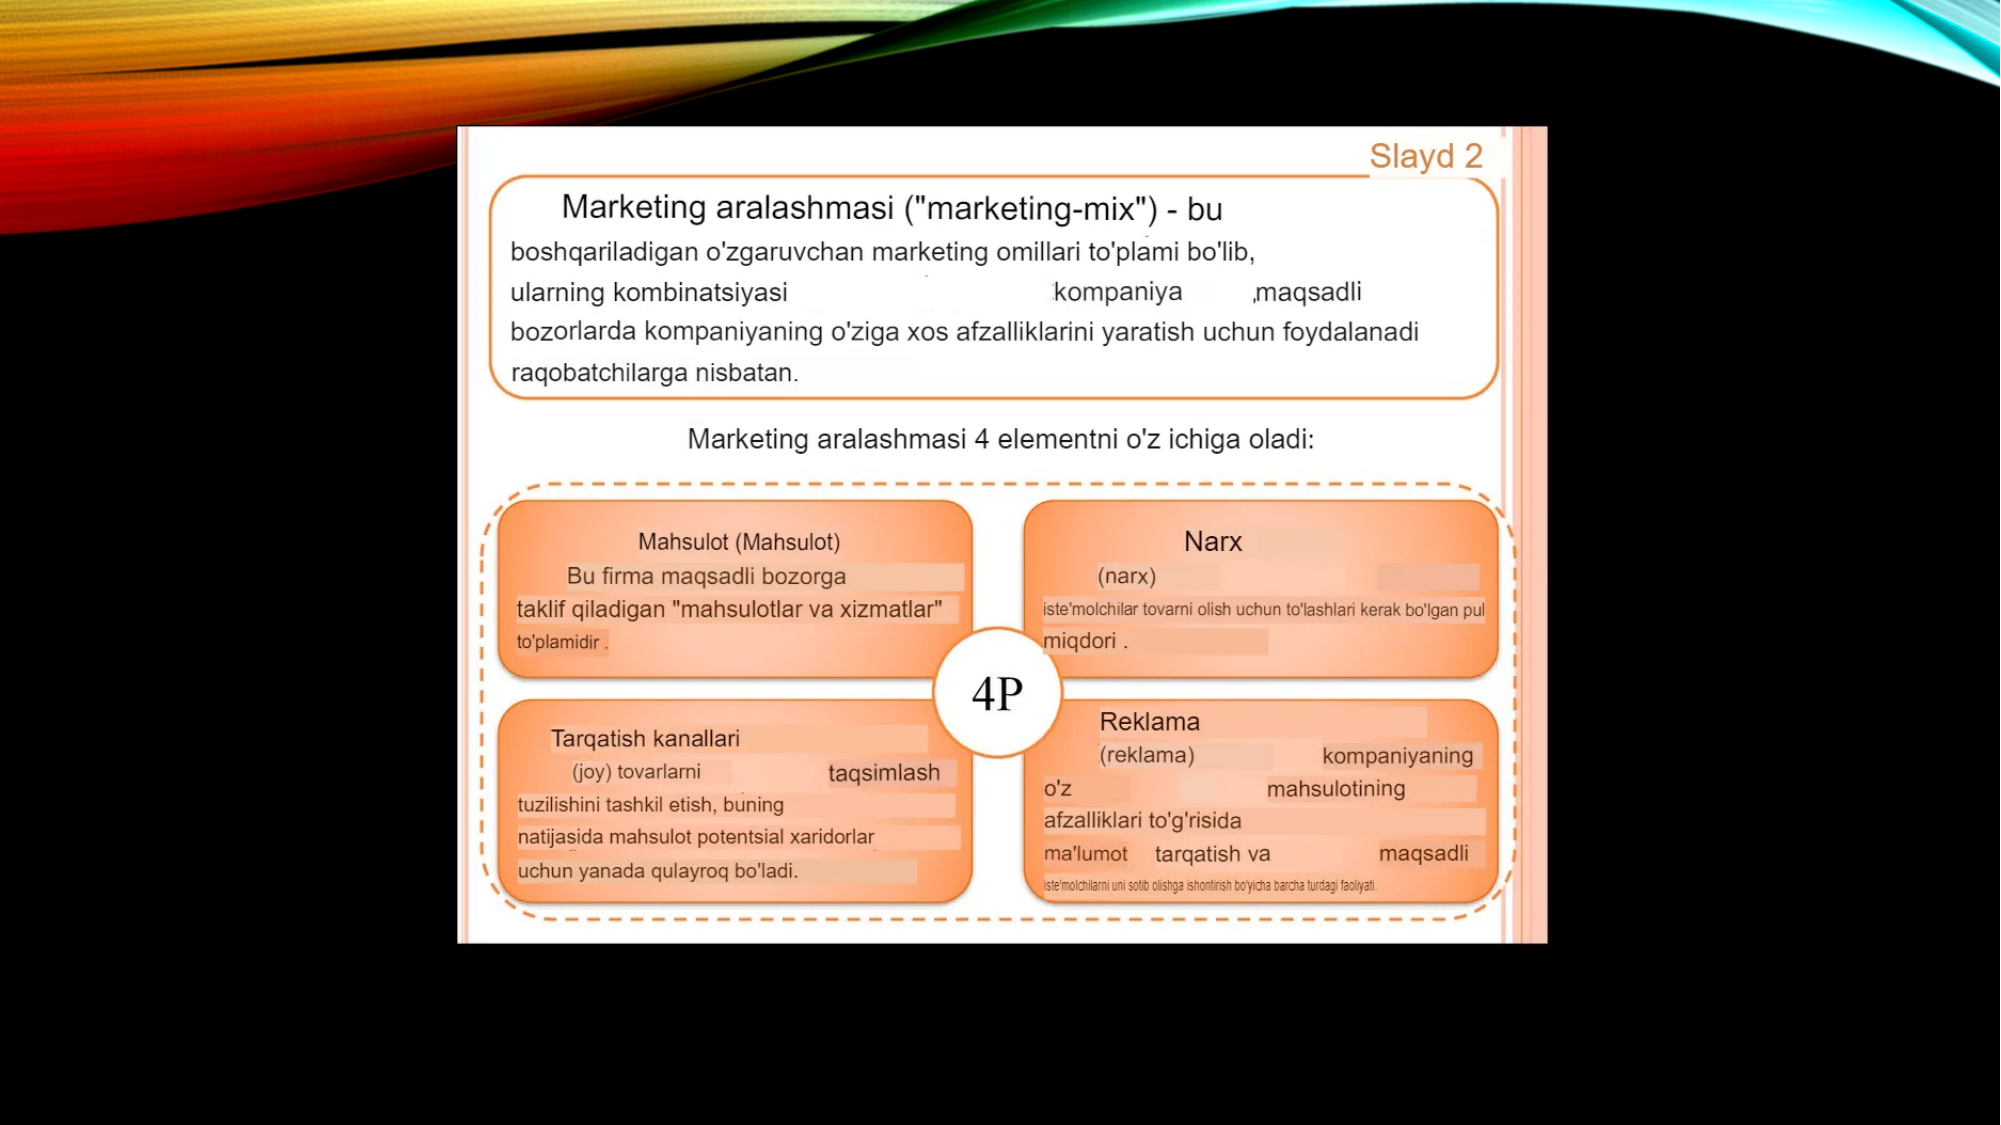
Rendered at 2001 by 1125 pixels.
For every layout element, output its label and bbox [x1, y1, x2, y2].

picture [0, 0, 2000, 945]
